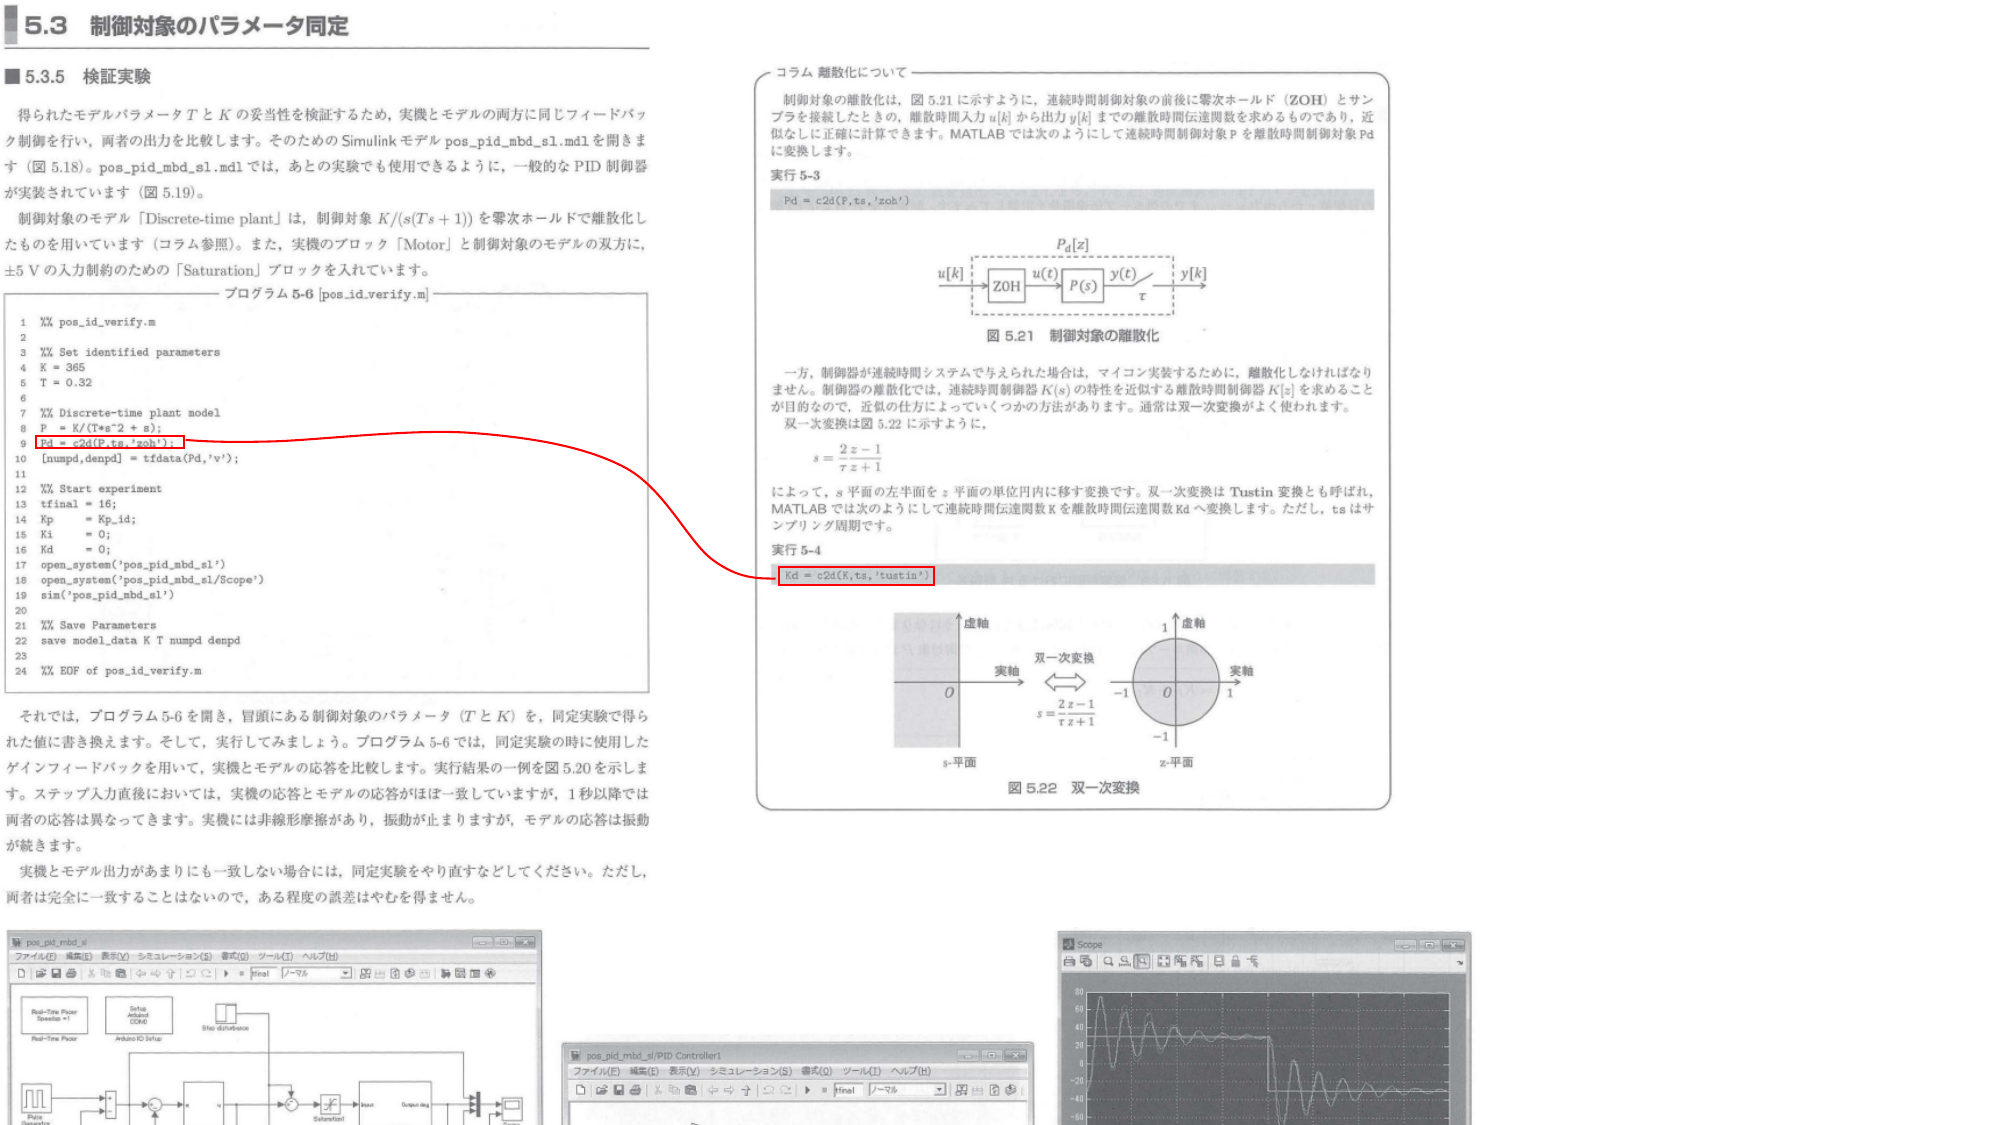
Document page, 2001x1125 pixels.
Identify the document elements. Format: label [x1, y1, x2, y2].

picture [744, 62, 1395, 814]
picture [0, 0, 651, 912]
text_box [651, 485, 744, 577]
picture [0, 927, 1477, 1125]
